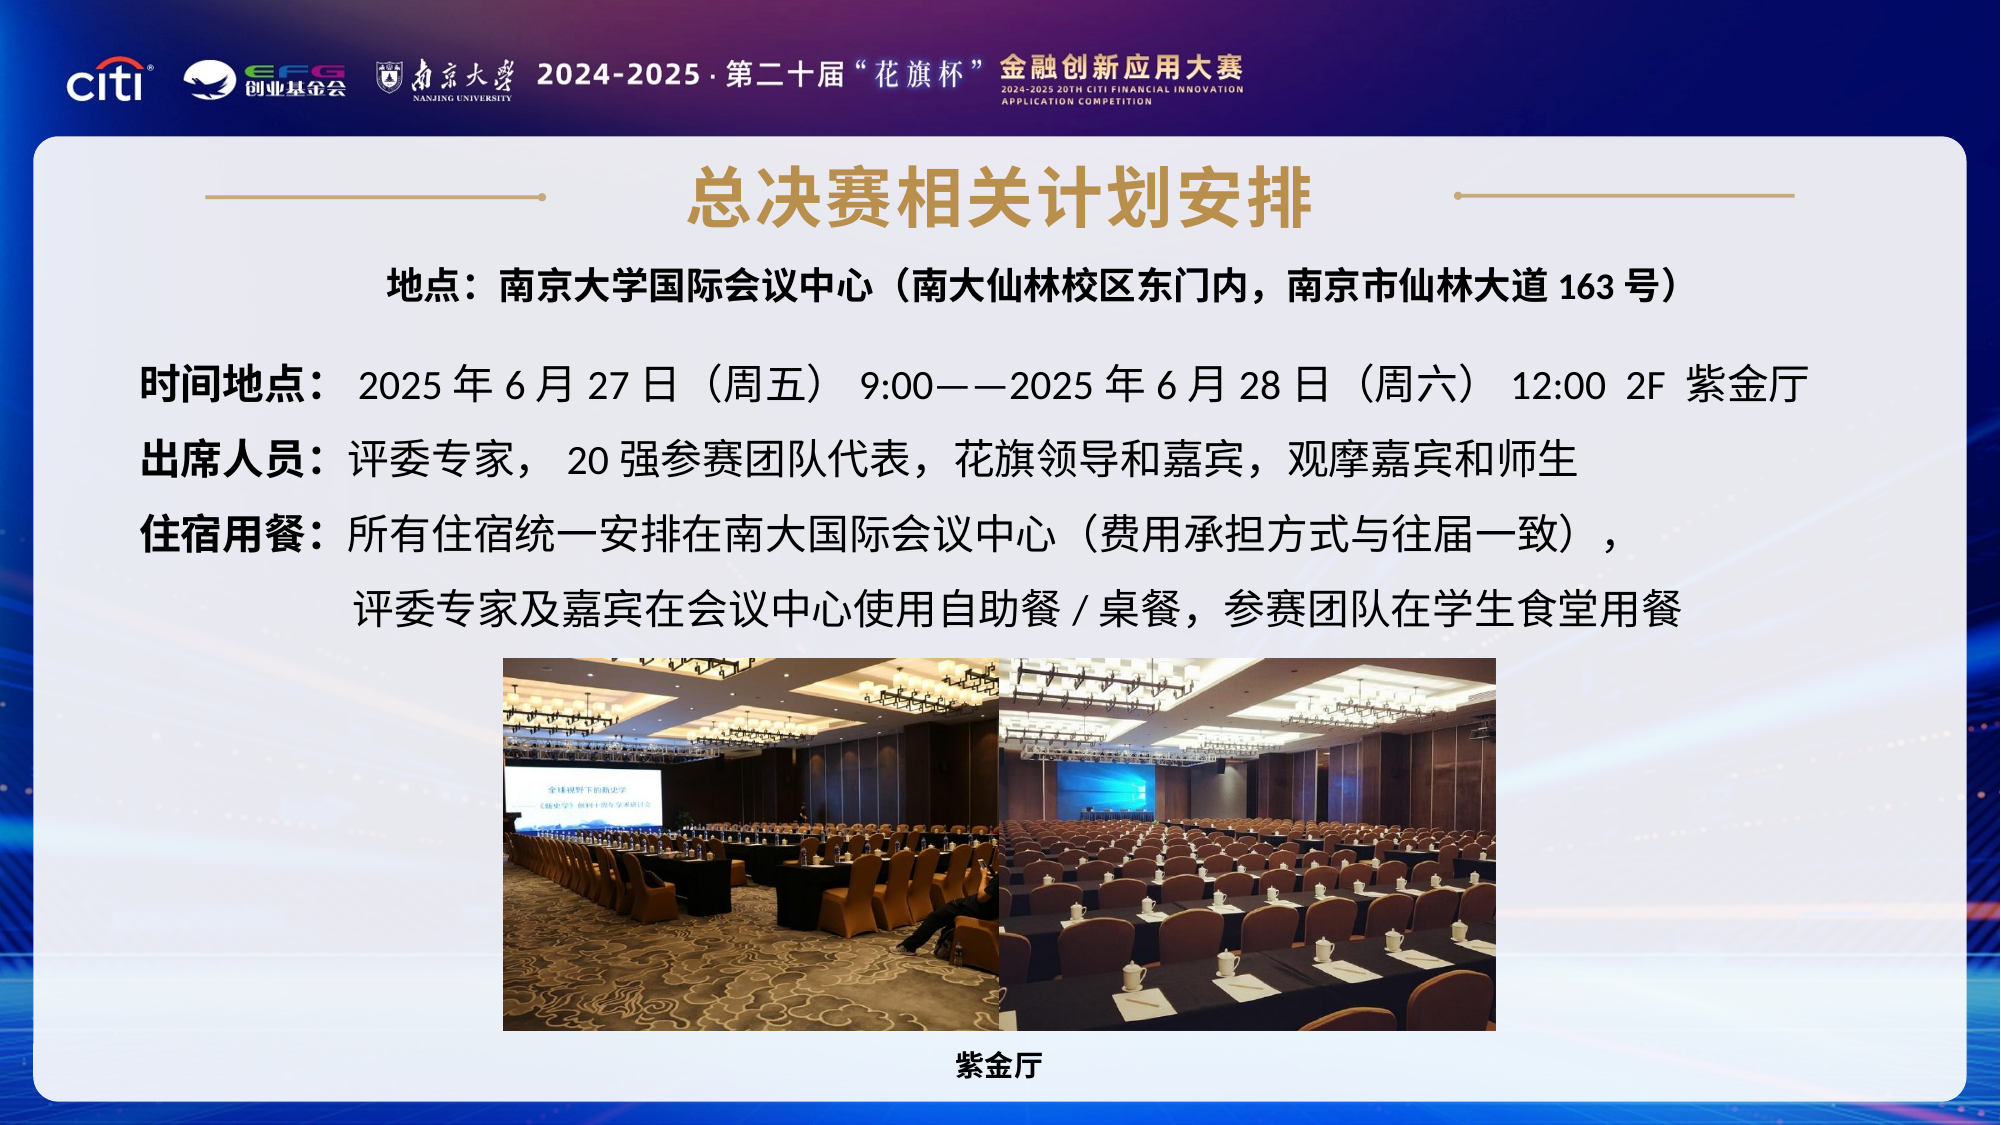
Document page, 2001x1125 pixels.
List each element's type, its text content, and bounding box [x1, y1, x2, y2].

text_box 地点：南京大学国际会议中心（南大仙林校区东门内，南京市仙林大道163号） [371, 254, 1714, 315]
text_box 时间地点：2025年6月27日（周五）9:00——2025年6月28日（周六）12:00 2F 紫金厅 出席人员：评委专家，20强参赛团队代表，花旗领导和嘉宾，观摩嘉宾和师生 住宿用餐：所有住宿统一安排在南大国际会议中心（费用承担方式与往届一致）， 评委专家及嘉宾在会议中心使用自助餐/桌餐，参赛团队在学生食堂用餐 [124, 325, 1826, 641]
text_box 总决赛相关计划安排 [670, 148, 1330, 195]
picture [0, 0, 2000, 1125]
text_box 紫金厅 [940, 1039, 1059, 1090]
text_box [32, 135, 1968, 1103]
text_box 总决赛相关计划安排 [670, 198, 1330, 244]
